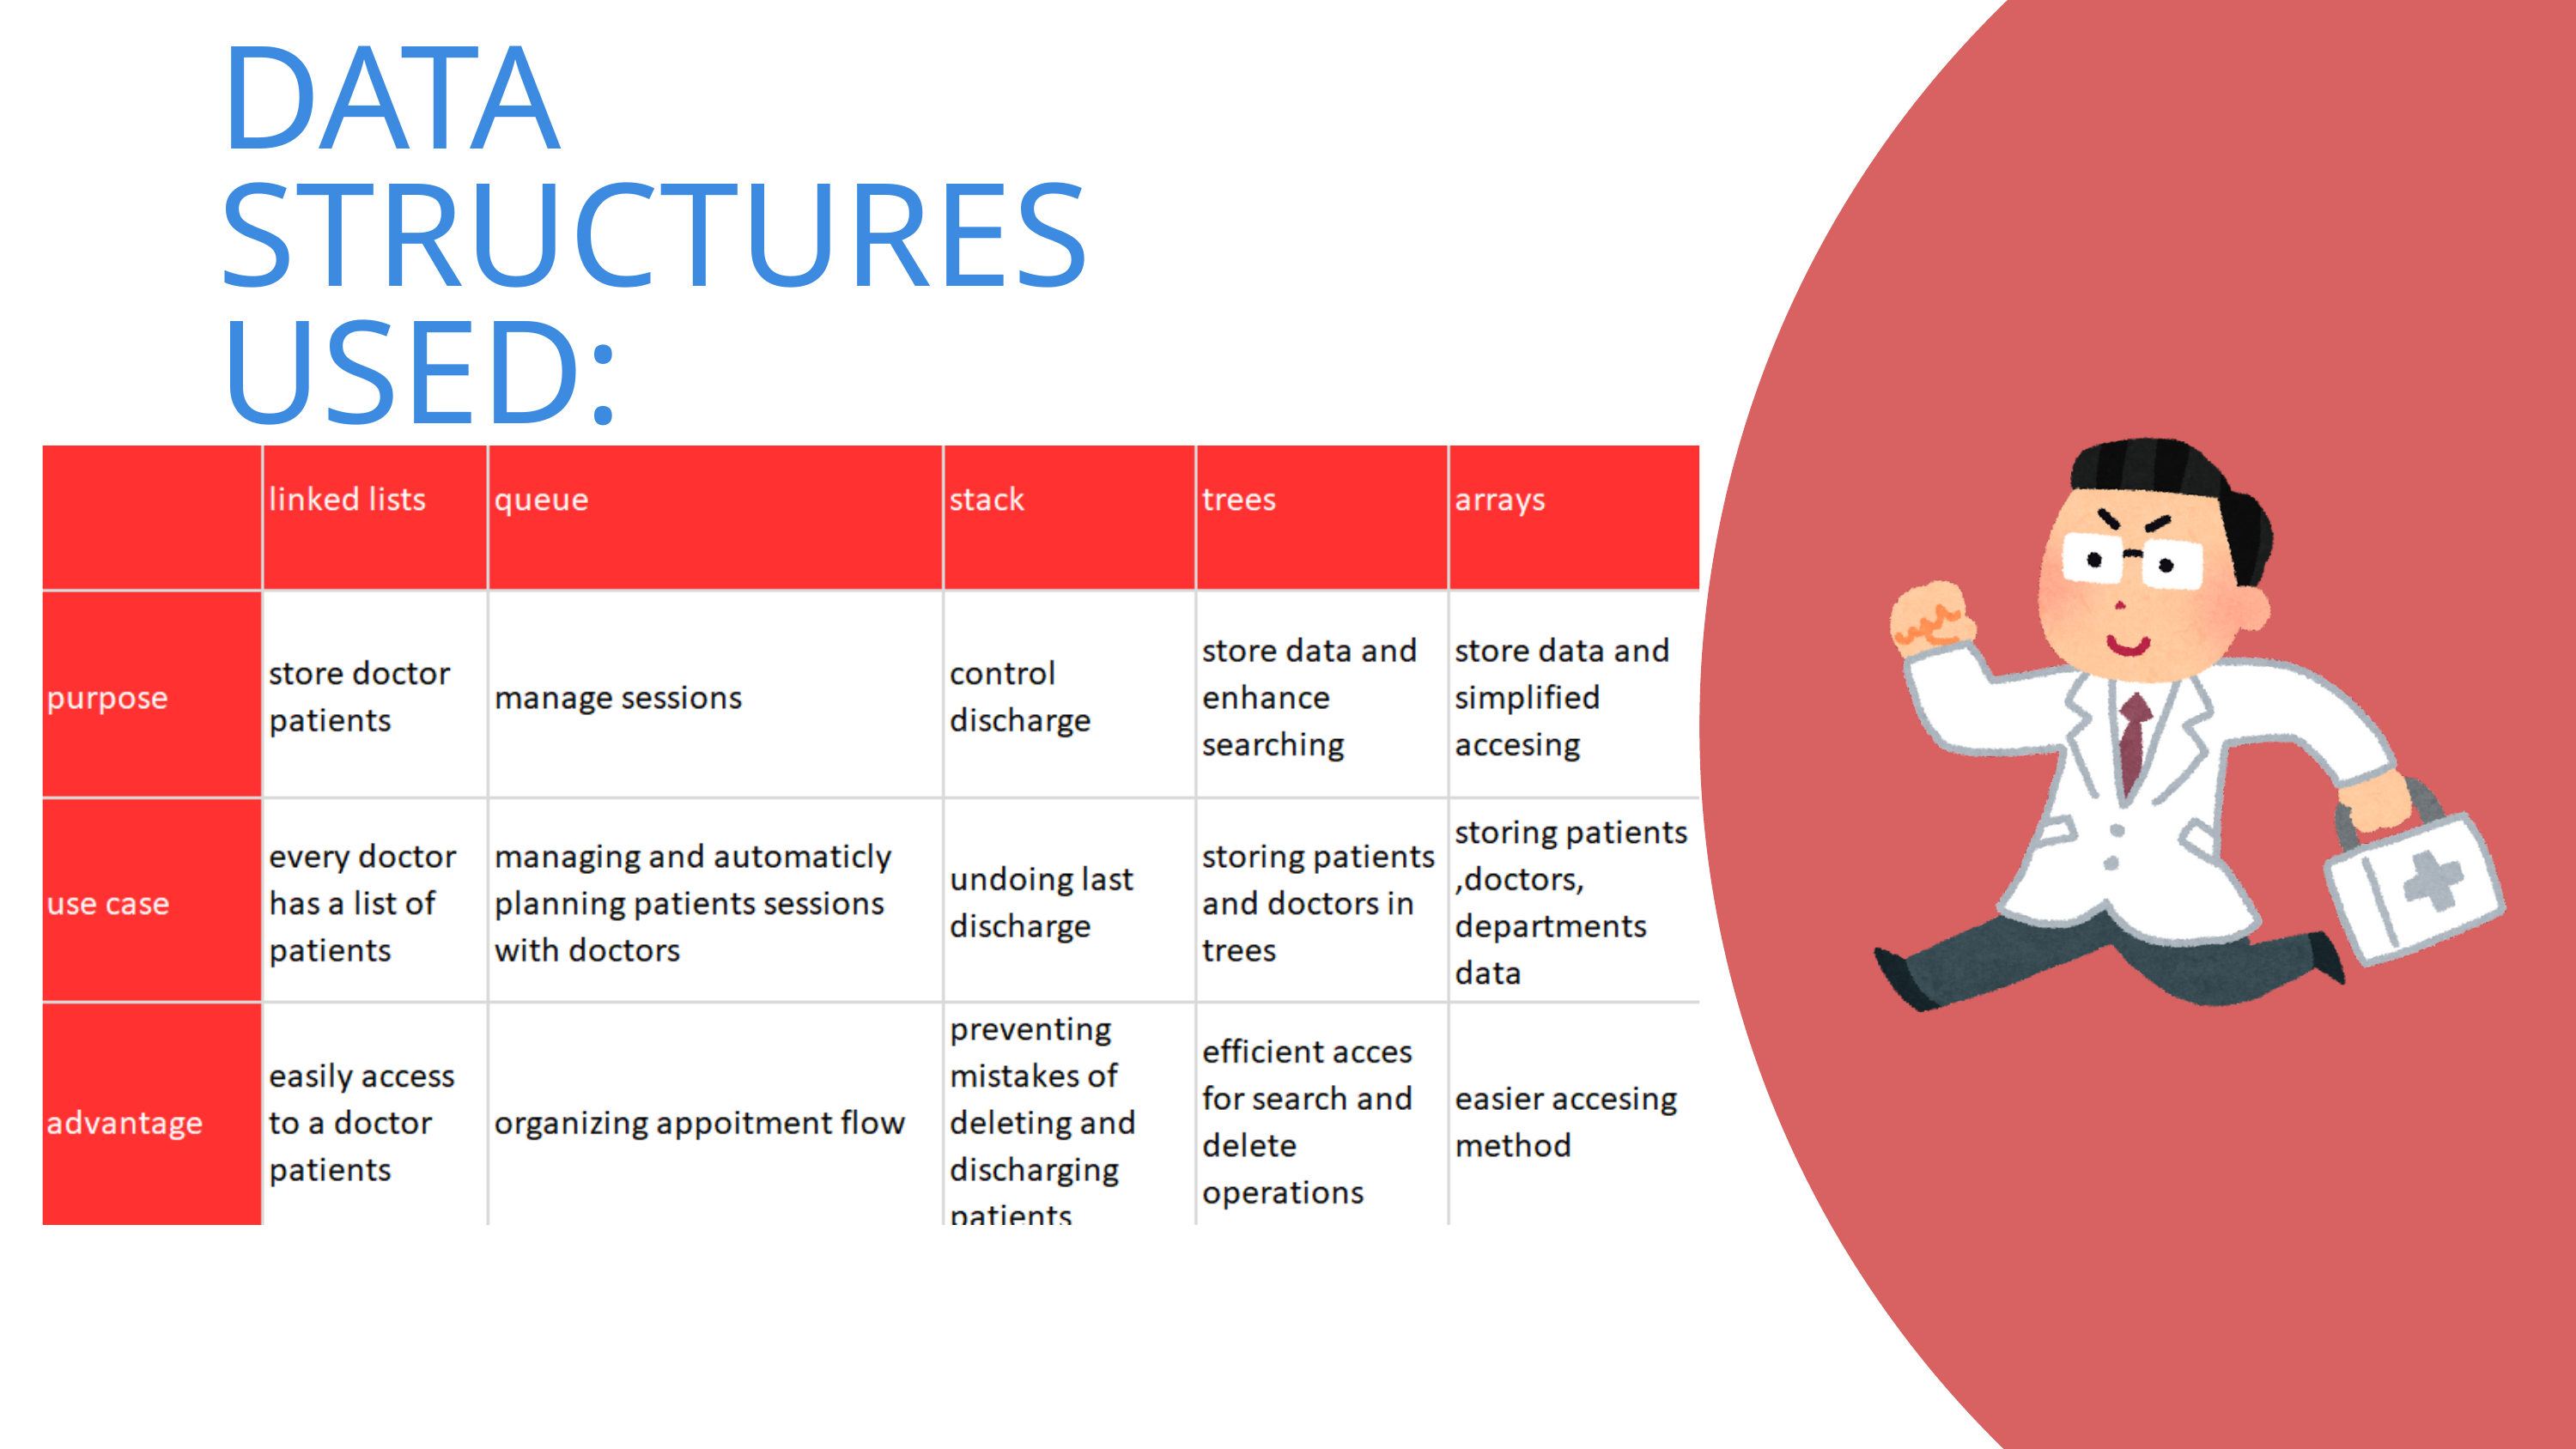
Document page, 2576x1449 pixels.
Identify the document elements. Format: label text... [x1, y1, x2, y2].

text_box DATA STRUCTURES USED: [217, 39, 1361, 452]
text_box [1698, 0, 2576, 1449]
text_box [42, 446, 1692, 1225]
